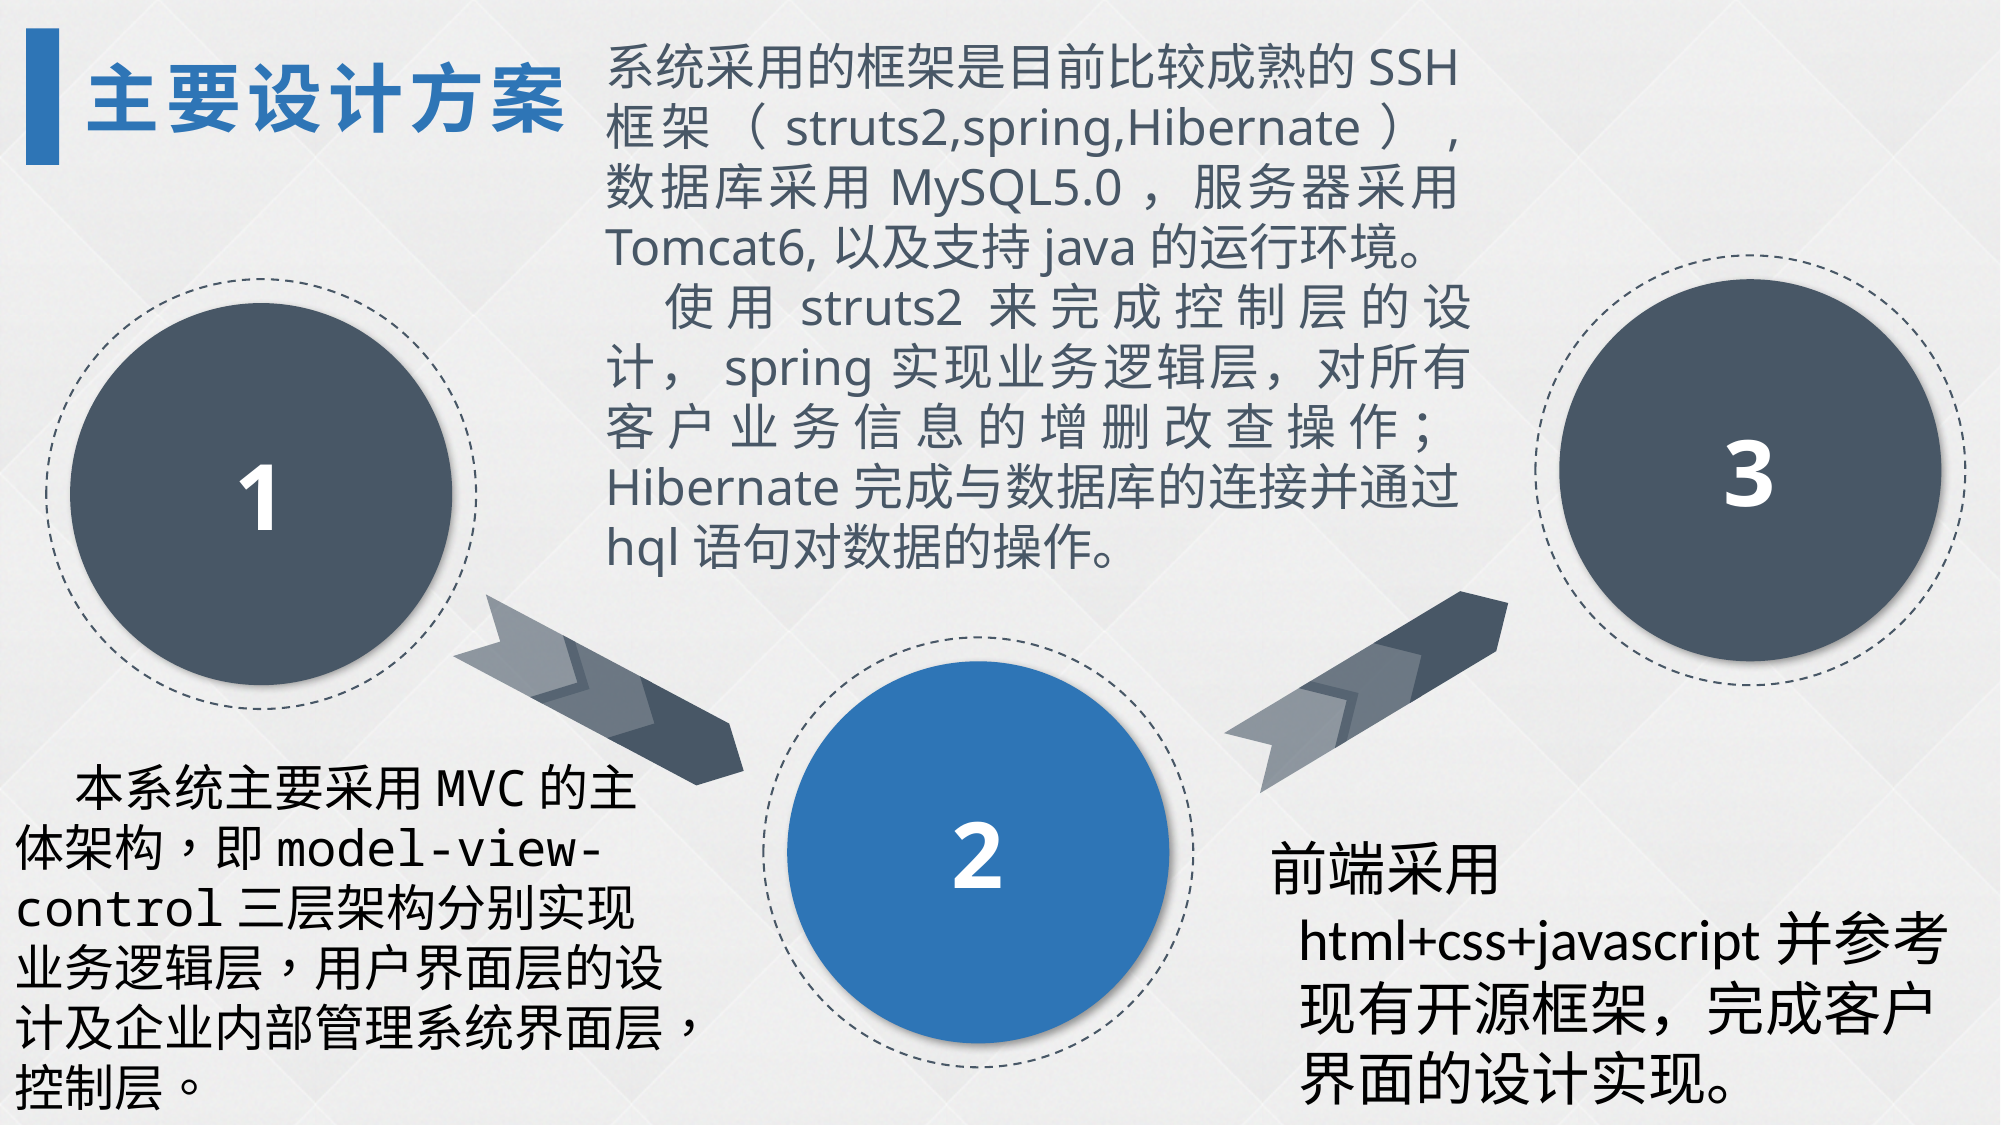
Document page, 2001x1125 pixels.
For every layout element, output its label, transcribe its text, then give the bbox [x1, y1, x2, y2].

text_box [26, 28, 592, 165]
picture [0, 0, 2001, 1125]
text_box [1219, 648, 1531, 719]
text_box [763, 637, 1194, 1068]
text_box 系统采用的框架是目前比较成熟的SSH框架（struts2,spring,Hibernate）,数据库采用MySQL5.0，服务器采用Tomcat6,以及支持java的运行环境。 使用struts2来完成控制层的设计，spring实现业务逻辑层，对所有客户业务信息的增删改查操作；Hibernate完成与数据库的连接并通过hql语句对数据的操作。 [591, 28, 1488, 584]
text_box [451, 663, 762, 734]
text_box 前端采用html+css+javascript并参考现有开源框架，完成客户界面的设计实现。 [1227, 824, 1979, 1120]
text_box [1535, 255, 1966, 686]
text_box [46, 279, 477, 710]
text_box 本系统主要采用MVC的主体架构，即model-view-control三层架构分别实现业务逻辑层，用户界面层的设计及企业内部管理系统界面层，控制层。 [0, 748, 685, 1124]
